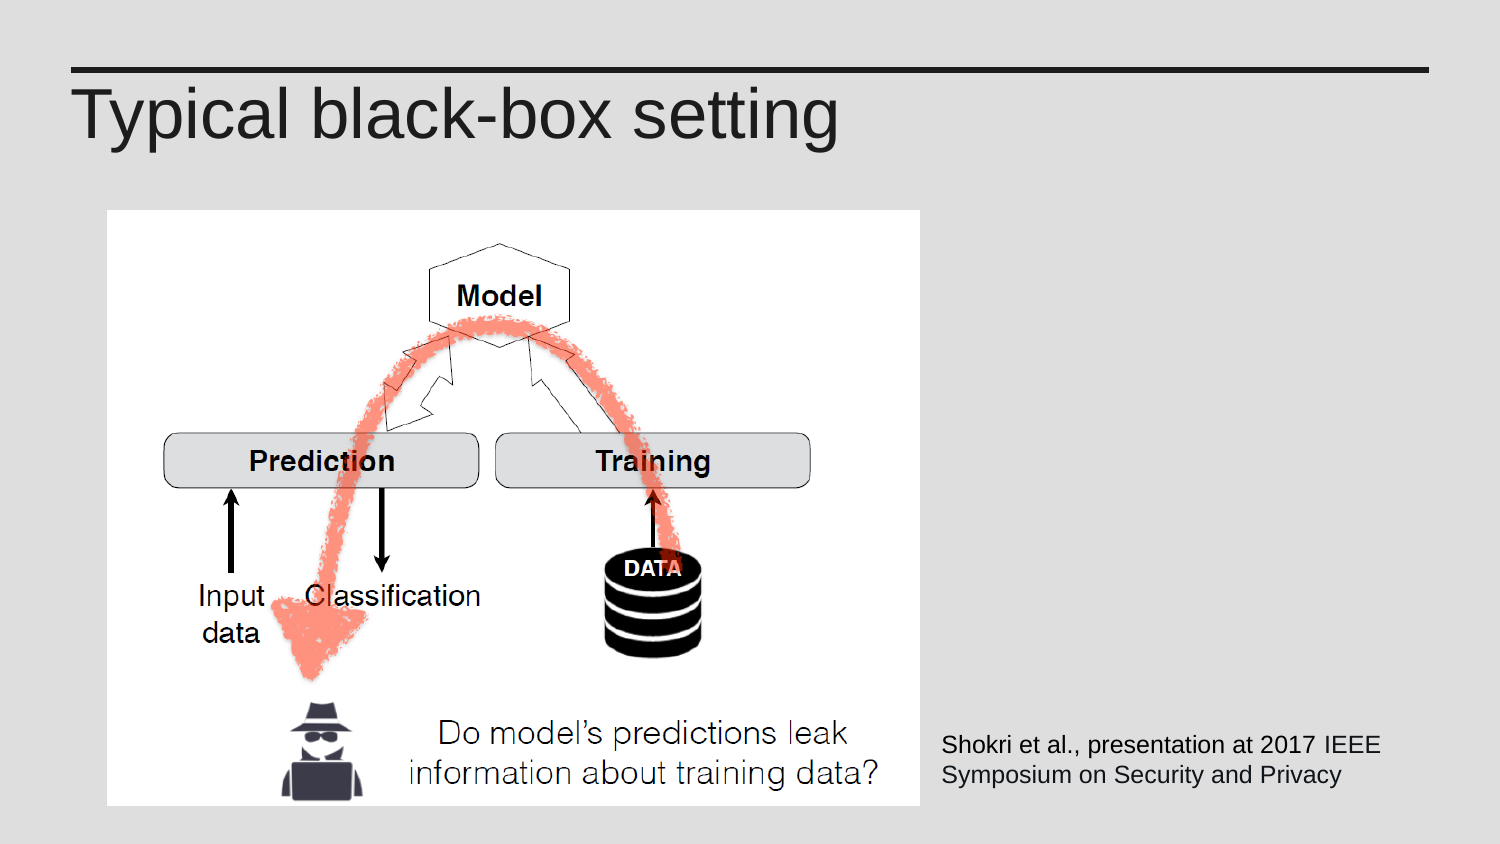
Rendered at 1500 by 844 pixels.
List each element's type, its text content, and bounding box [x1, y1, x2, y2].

text_box Shokri et al., presentation at 2017 IEEE Symposium on Security and Privacy [941, 728, 1456, 806]
picture [106, 210, 920, 806]
list Typical black-box setting [70, 67, 1430, 183]
